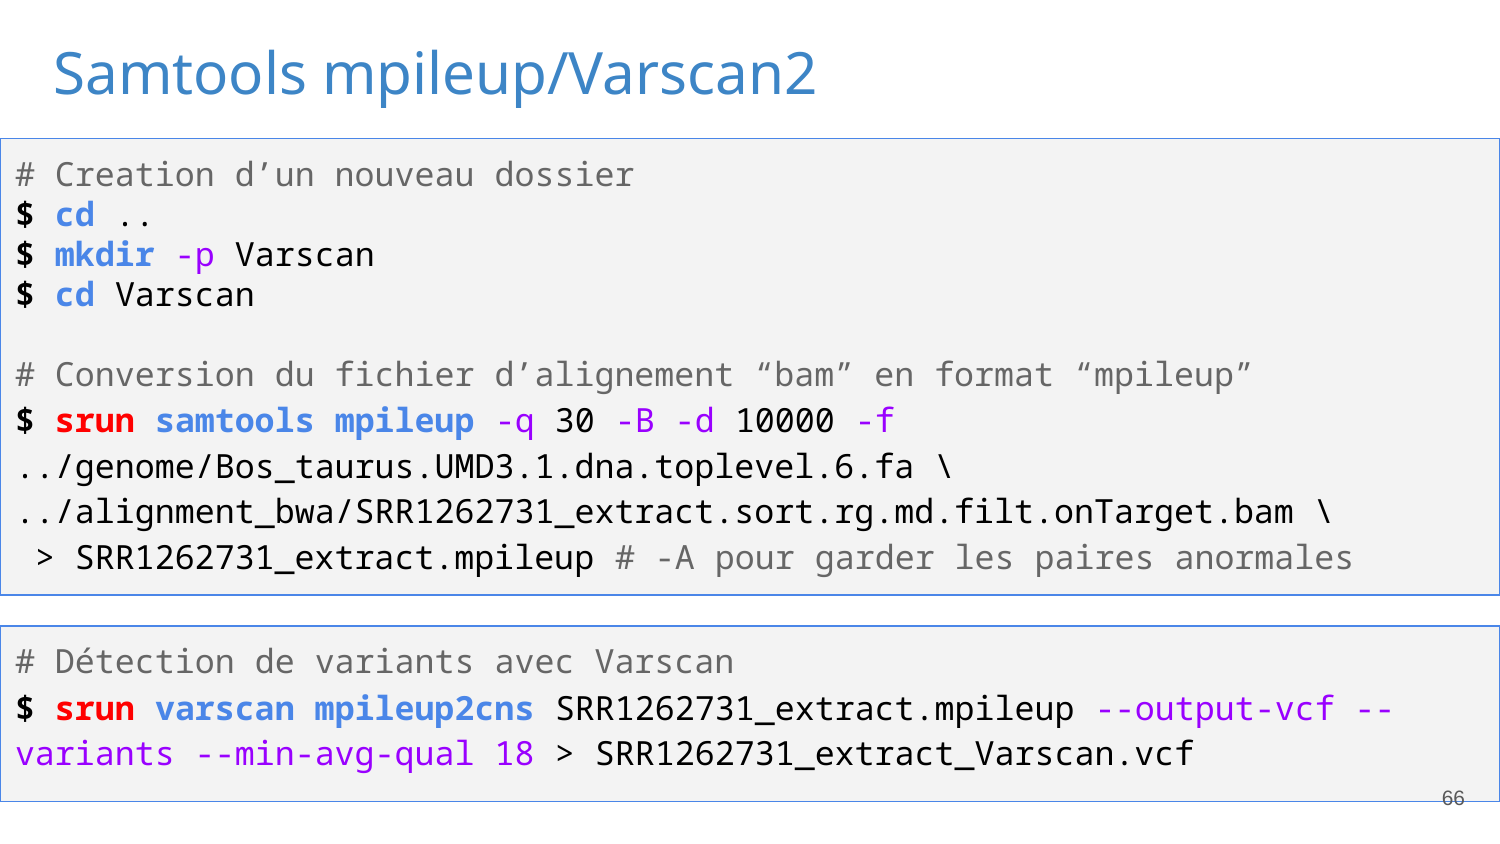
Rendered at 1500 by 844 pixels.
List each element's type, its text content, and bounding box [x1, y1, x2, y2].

text_box Samtools mpileup/Varscan2 [38, 20, 1437, 115]
slide_number 66 [1389, 764, 1480, 830]
text_box # Détection de variants avec Varscan $ srun varscan mpileup2cns SRR1262731_extract.mpileup --output-vcf --variants --min-avg-qual 18 > SRR1262731_extract_Varscan.vcf [0, 625, 1500, 802]
text_box # Creation d’un nouveau dossier $ cd .. $ mkdir -p Varscan $ cd Varscan # Conversion du fichier d’alignement “bam” en format “mpileup” $ srun samtools mpileup -q 30 -B -d 10000 -f ../genome/Bos_taurus.UMD3.1.dna.toplevel.6.fa \ ../alignment_bwa/SRR1262731_extract.sort.rg.md.filt.onTarget.bam \ > SRR1262731_extract.mpileup # -A pour garder les paires anormales [0, 138, 1500, 596]
